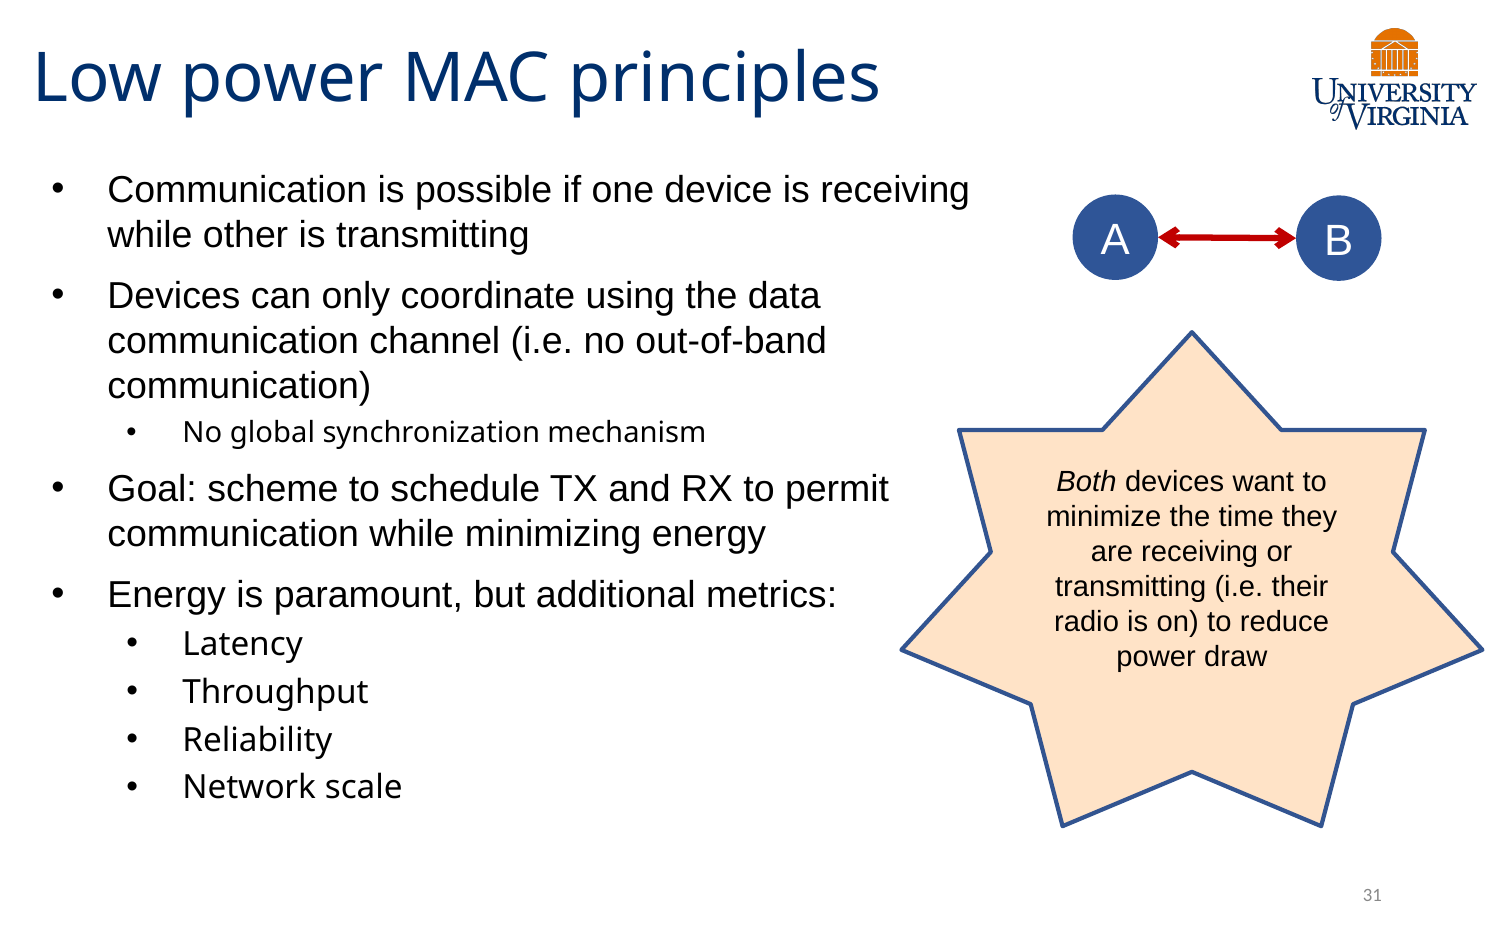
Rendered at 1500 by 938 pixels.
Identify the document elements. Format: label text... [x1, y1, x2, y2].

picture [1312, 28, 1477, 130]
text_box B [1294, 193, 1384, 283]
title Low power MAC principles [17, 14, 1297, 145]
list Communication is possible if one device is receiving while other is transmitting Devices can only coordinate using the data communication channel (i.e. no out-of-band communication) No global synchronization mechanism Goal: scheme to schedule TX and RX to permit communication while minimizing energy Energy is paramount, but additional metrics: Latency Throughput Reliability Network scale [17, 157, 1060, 845]
text_box A [1070, 192, 1161, 283]
text_box Both devices want to minimize the time they are receiving or transmitting (i.e. their radio is on) to reduce power draw [899, 330, 1485, 829]
slide_number 31 [1059, 868, 1397, 919]
